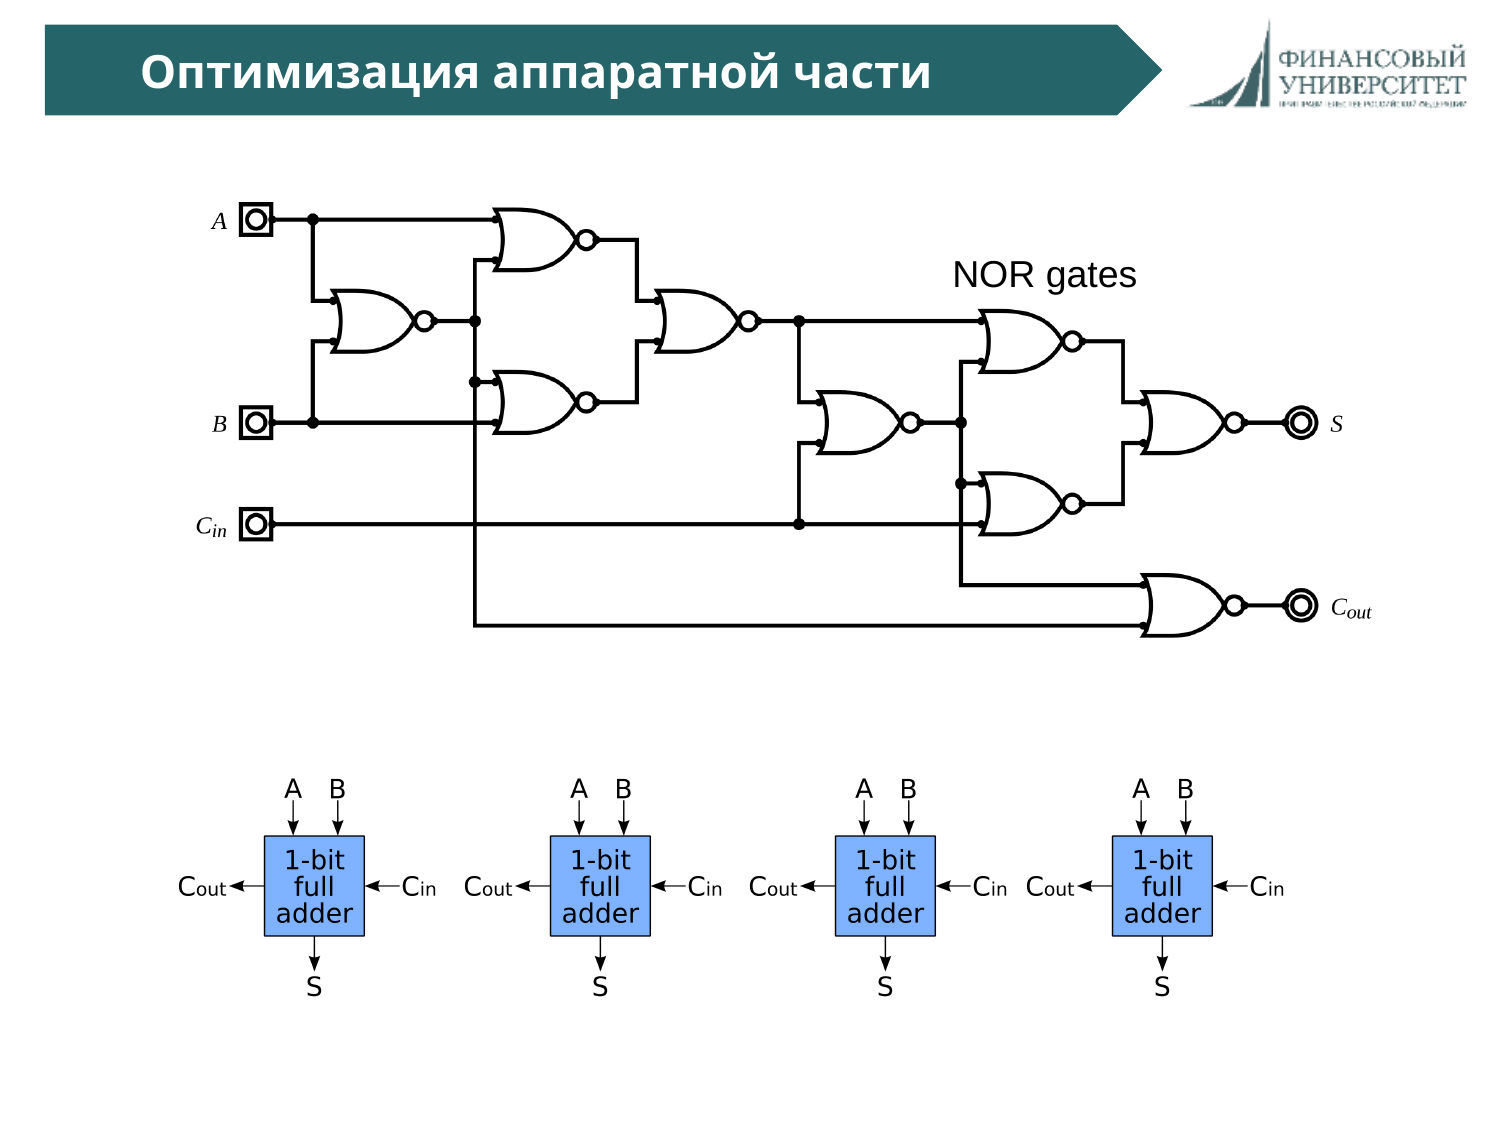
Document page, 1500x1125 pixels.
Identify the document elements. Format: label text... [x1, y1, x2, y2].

text_box Оптимизация аппаратной части [124, 35, 957, 105]
picture [185, 202, 1388, 638]
picture [1184, 15, 1468, 116]
text_box [42, 22, 1166, 118]
picture [164, 766, 1299, 1013]
